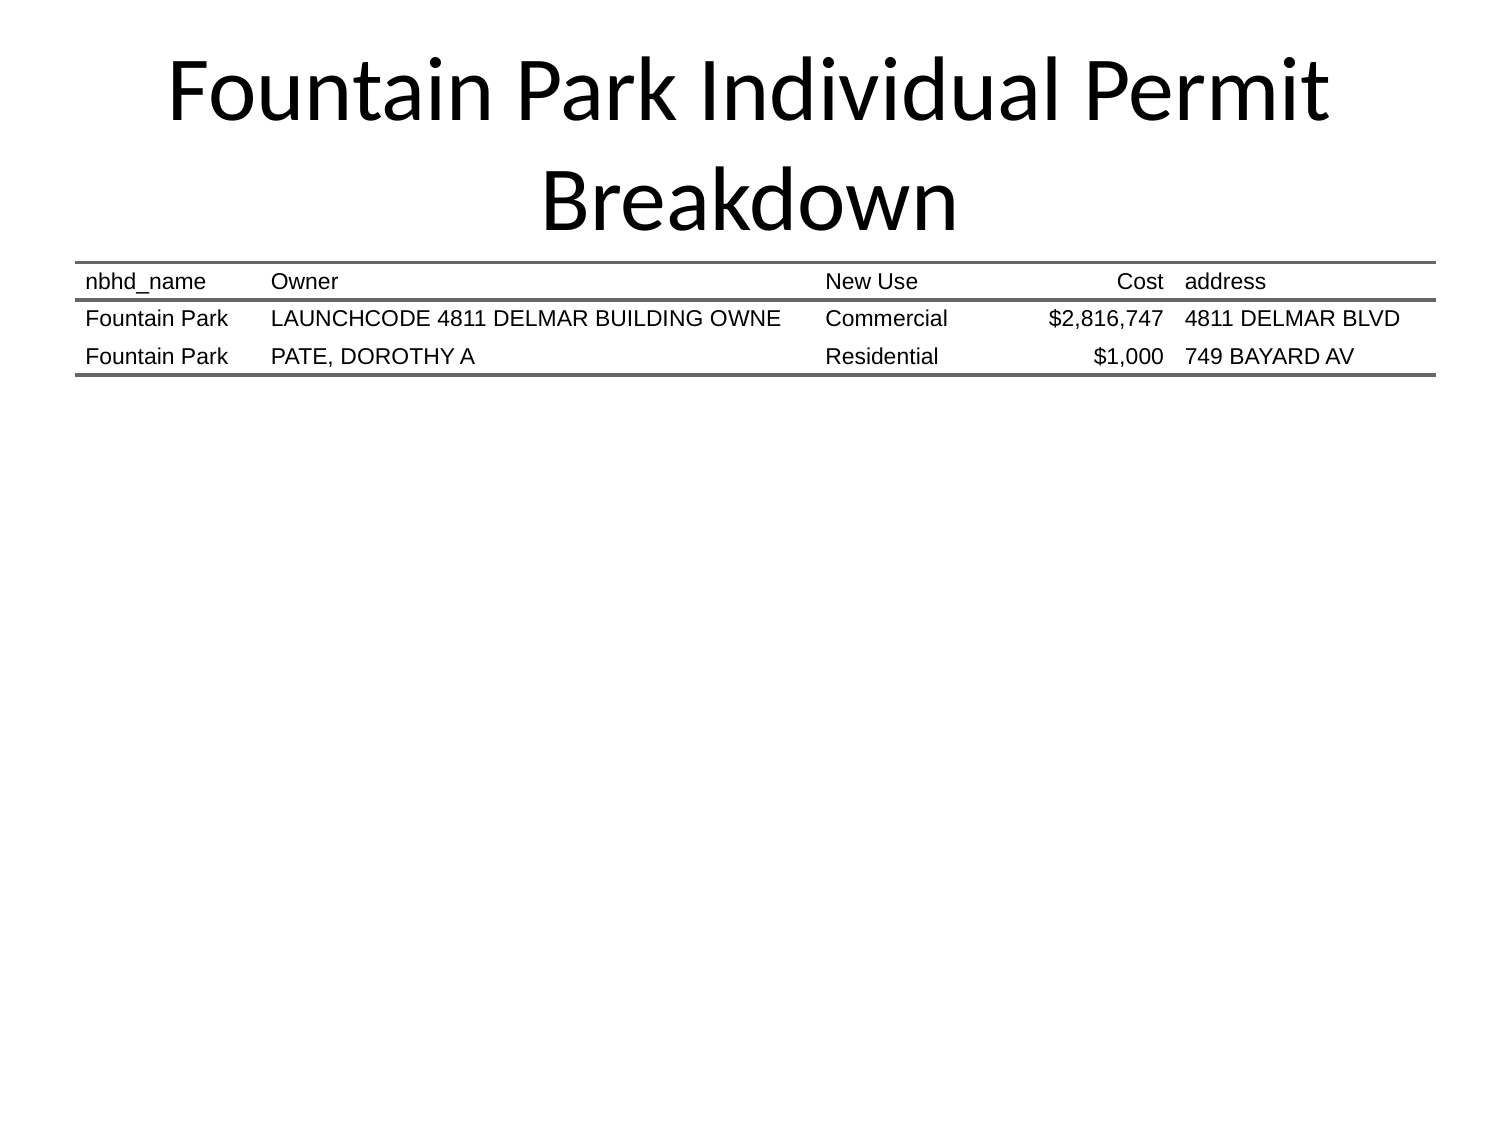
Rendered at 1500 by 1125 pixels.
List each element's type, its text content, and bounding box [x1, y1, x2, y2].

table_cell 4811 DELMAR BLVD [1174, 302, 1436, 338]
table_header New Use [815, 264, 980, 298]
table_header nbhd_name [75, 264, 260, 298]
table_cell PATE, DOROTHY A [260, 338, 815, 373]
table_cell $1,000 [980, 338, 1174, 373]
title Fountain Park Individual Permit Breakdown [75, 45, 1425, 233]
table_header address [1174, 264, 1436, 298]
table_header Cost [980, 264, 1174, 298]
table_cell Residential [815, 338, 980, 373]
table_cell Fountain Park [75, 338, 260, 373]
table_cell LAUNCHCODE 4811 DELMAR BUILDING OWNE [260, 302, 815, 338]
table_cell $2,816,747 [980, 302, 1174, 338]
table_header Owner [260, 264, 815, 298]
table_cell Commercial [815, 302, 980, 338]
table_cell 749 BAYARD AV [1174, 338, 1436, 373]
table_cell Fountain Park [75, 302, 260, 338]
